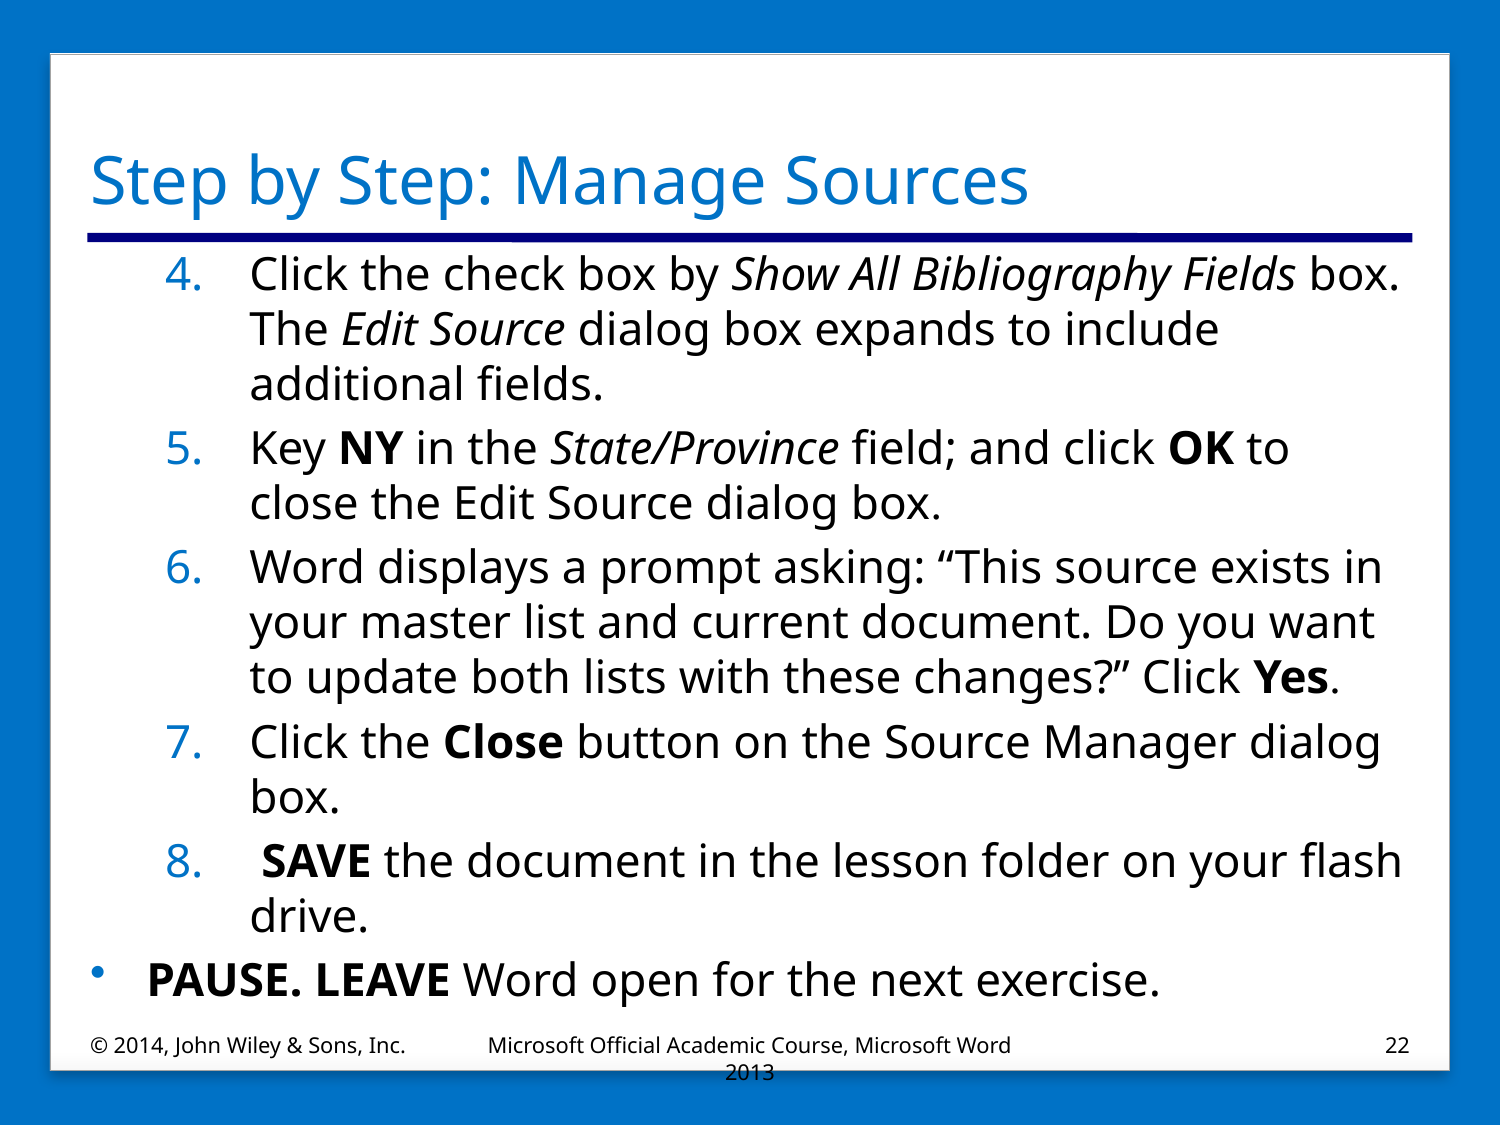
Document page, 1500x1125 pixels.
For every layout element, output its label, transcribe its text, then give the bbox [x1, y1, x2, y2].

list Click the check box by Show All Bibliography Fields box. The Edit Source dialog box expands to include additional fields. Key NY in the State/Province field; and click OK to close the Edit Source dialog box. Word displays a prompt asking: “This source exists in your master list and current document. Do you want to update both lists with these changes?” Click Yes. Click the Close button on the Source Manager dialog box. SAVE the document in the lesson folder on your flash drive. PAUSE. LEAVE Word open for the next exercise. [75, 237, 1425, 1063]
slide_number 22 [1074, 1024, 1426, 1103]
title Step by Step: Manage Sources [74, 74, 1426, 226]
footer Microsoft Official Academic Course, Microsoft Word 2013 [449, 1024, 1051, 1103]
slide_number © 2014, John Wiley & Sons, Inc. [74, 1024, 426, 1103]
